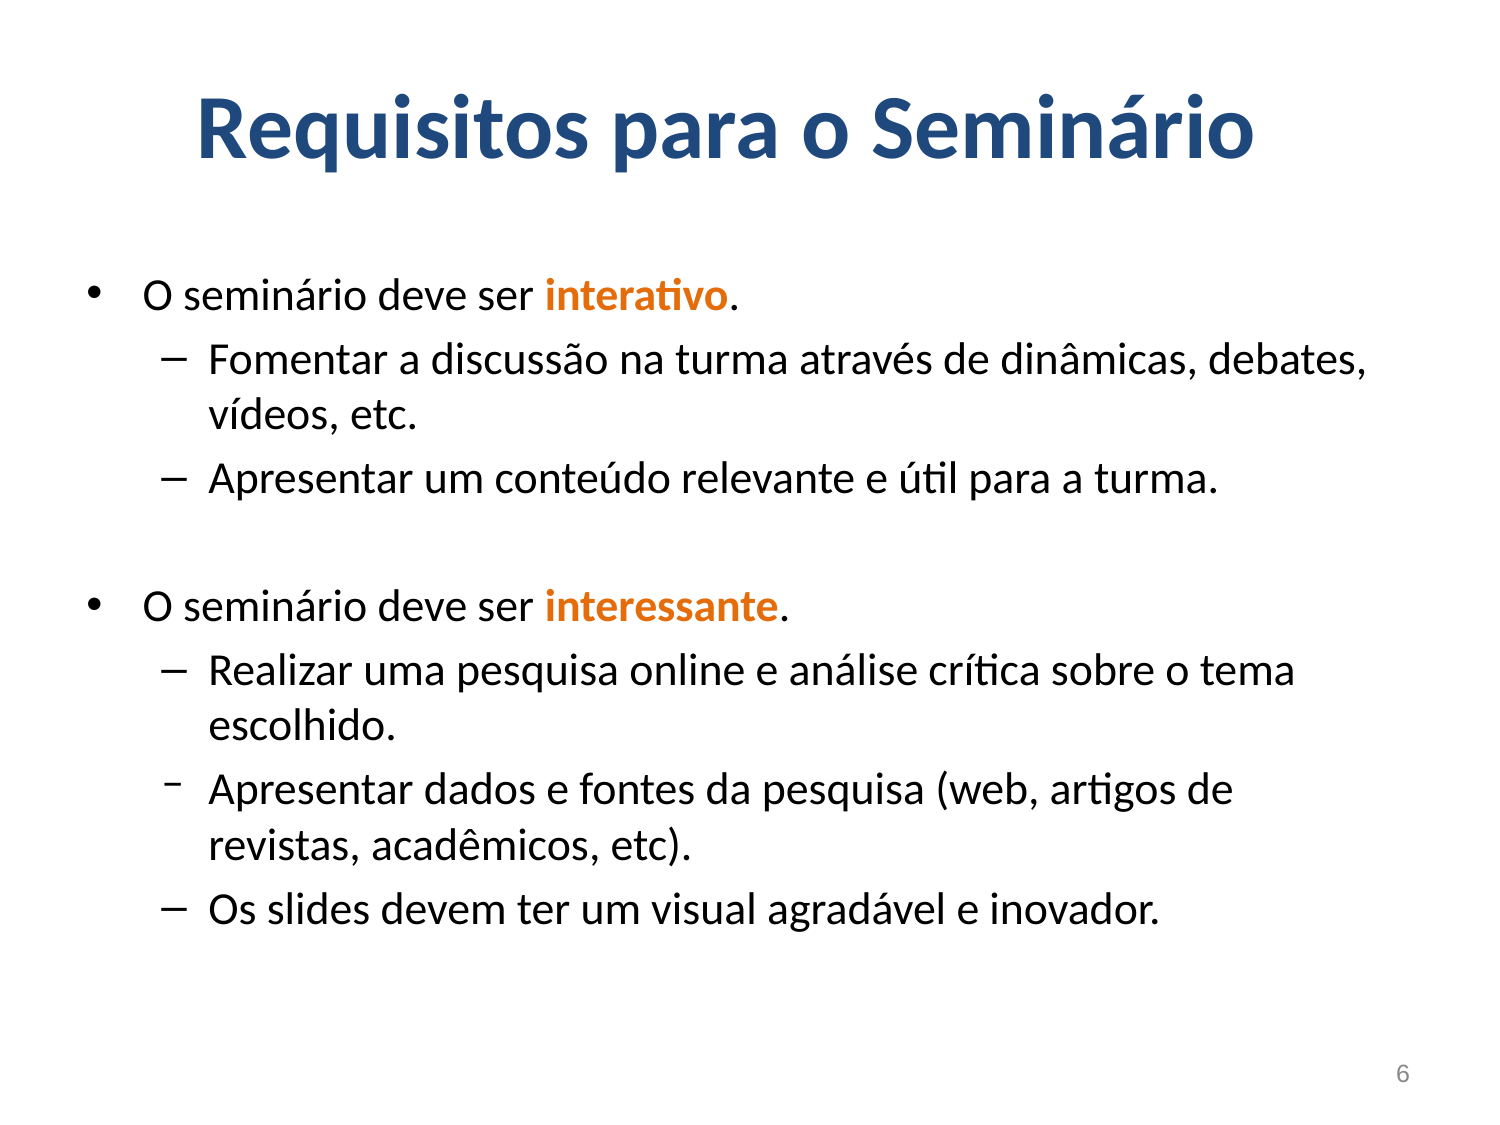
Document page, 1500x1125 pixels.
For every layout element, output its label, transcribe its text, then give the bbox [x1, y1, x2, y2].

slide_number ‹#› [1074, 1042, 1425, 1103]
title Requisitos para o Seminário [13, 0, 1441, 185]
text_box O seminário deve ser interativo. Fomentar a discussão na turma através de dinâmicas, debates, vídeos, etc. Apresentar um conteúdo relevante e útil para a turma. O seminário deve ser interessante. Realizar uma pesquisa online e análise crítica sobre o tema escolhido. Apresentar dados e fontes da pesquisa (web, artigos de revistas, acadêmicos, etc). Os slides devem ter um visual agradável e inovador. [71, 256, 1398, 1000]
